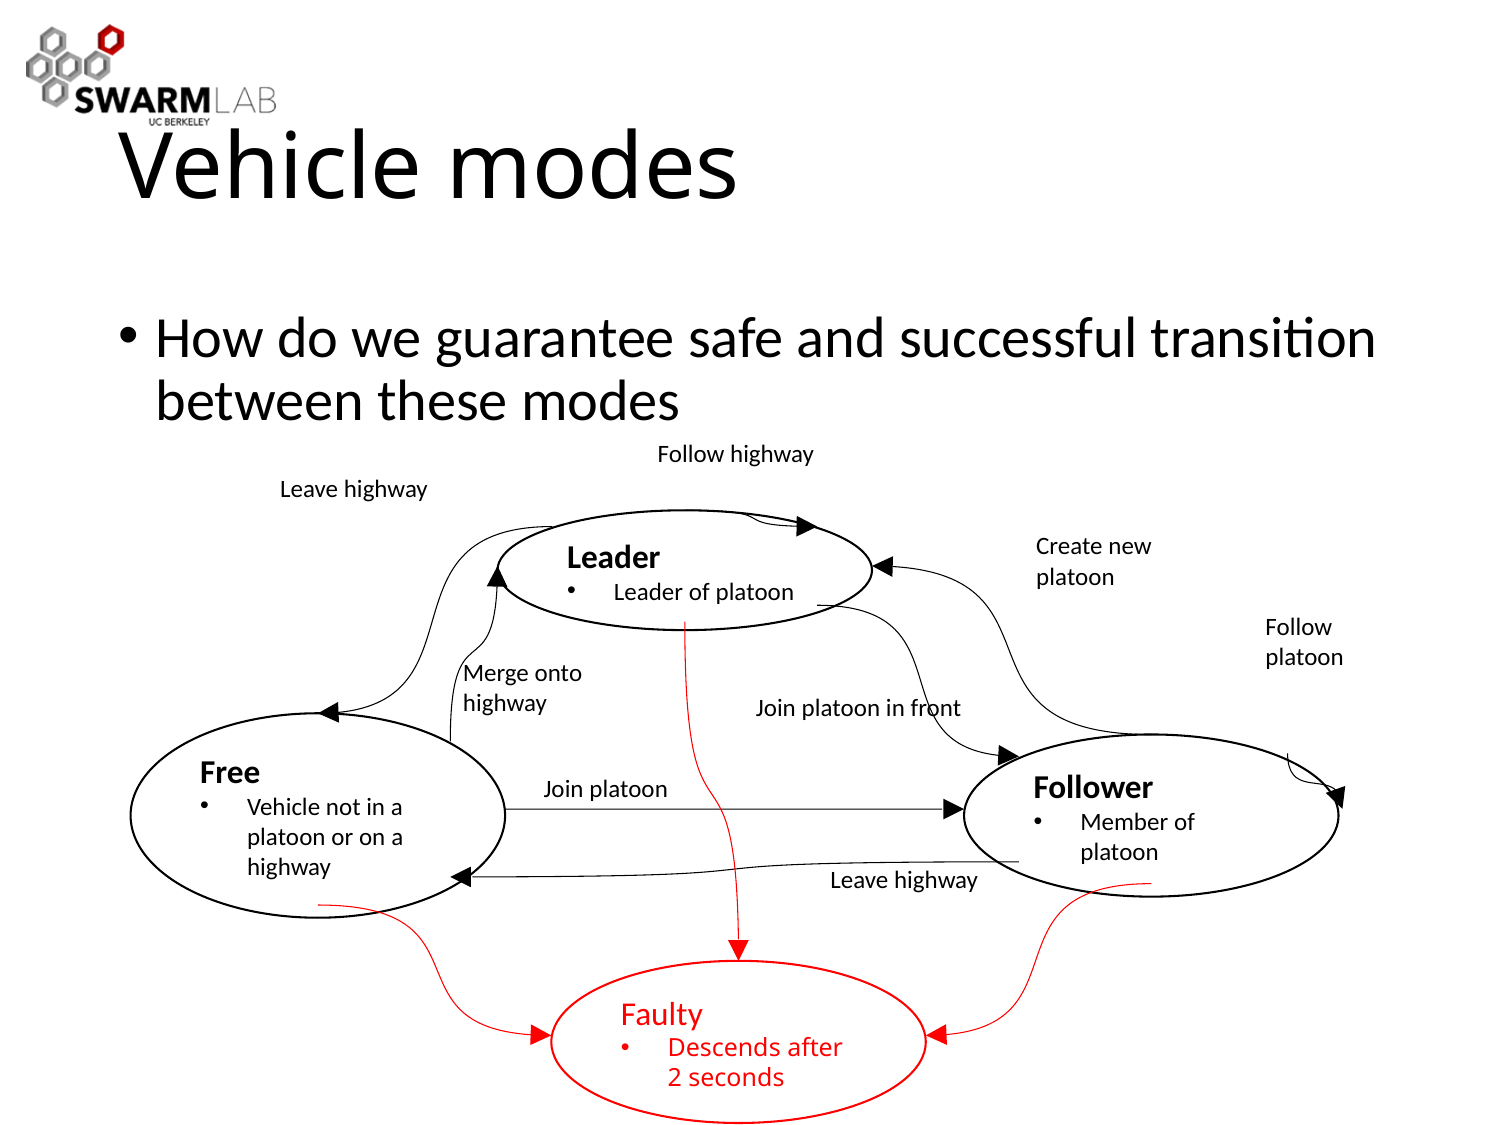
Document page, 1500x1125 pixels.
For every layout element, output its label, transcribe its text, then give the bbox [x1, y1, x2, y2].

picture [26, 24, 277, 127]
title Vehicle modes [103, 59, 1397, 278]
list How do we guarantee safe and successful transition between these modes [103, 299, 1397, 1014]
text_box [130, 430, 1405, 1125]
